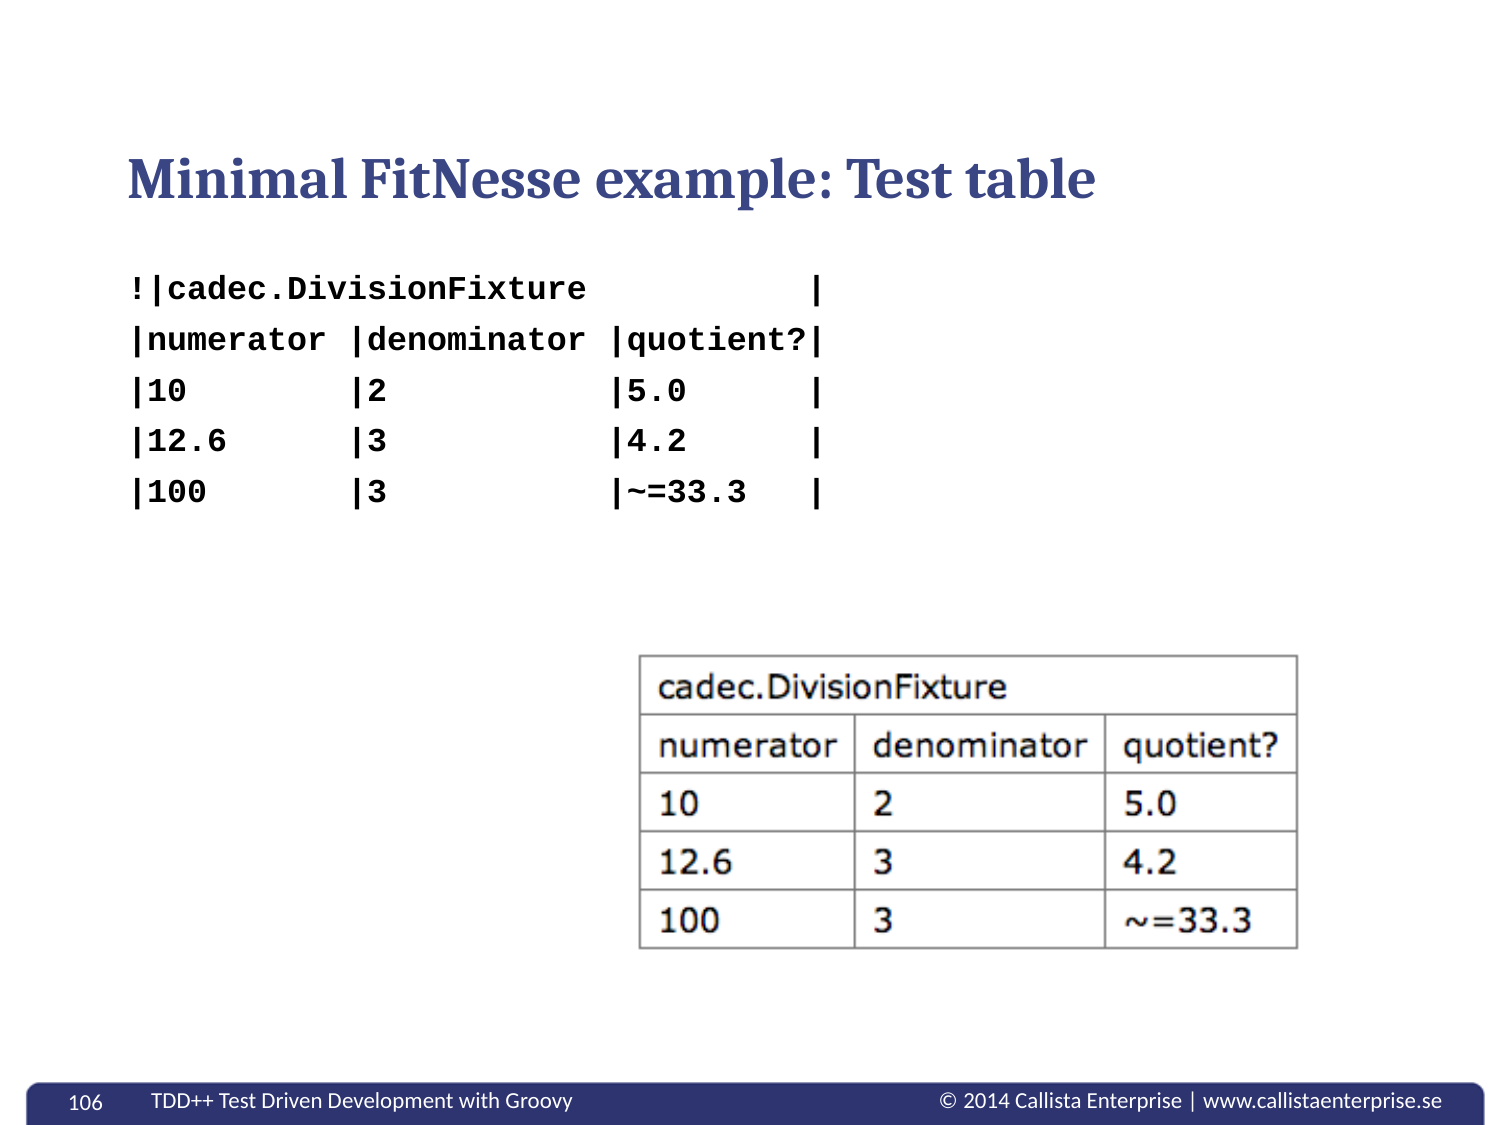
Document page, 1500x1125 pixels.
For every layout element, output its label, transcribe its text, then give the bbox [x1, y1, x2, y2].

list !|cadec.DivisionFixture | |numerator |denominator |quotient?| |10 |2 |5.0 | |12.6 |3 |4.2 | |100 |3 |~=33.3 | [112, 255, 1380, 1024]
title Minimal FitNesse example: Test table [112, 93, 1388, 219]
picture [0, 0, 1500, 1125]
